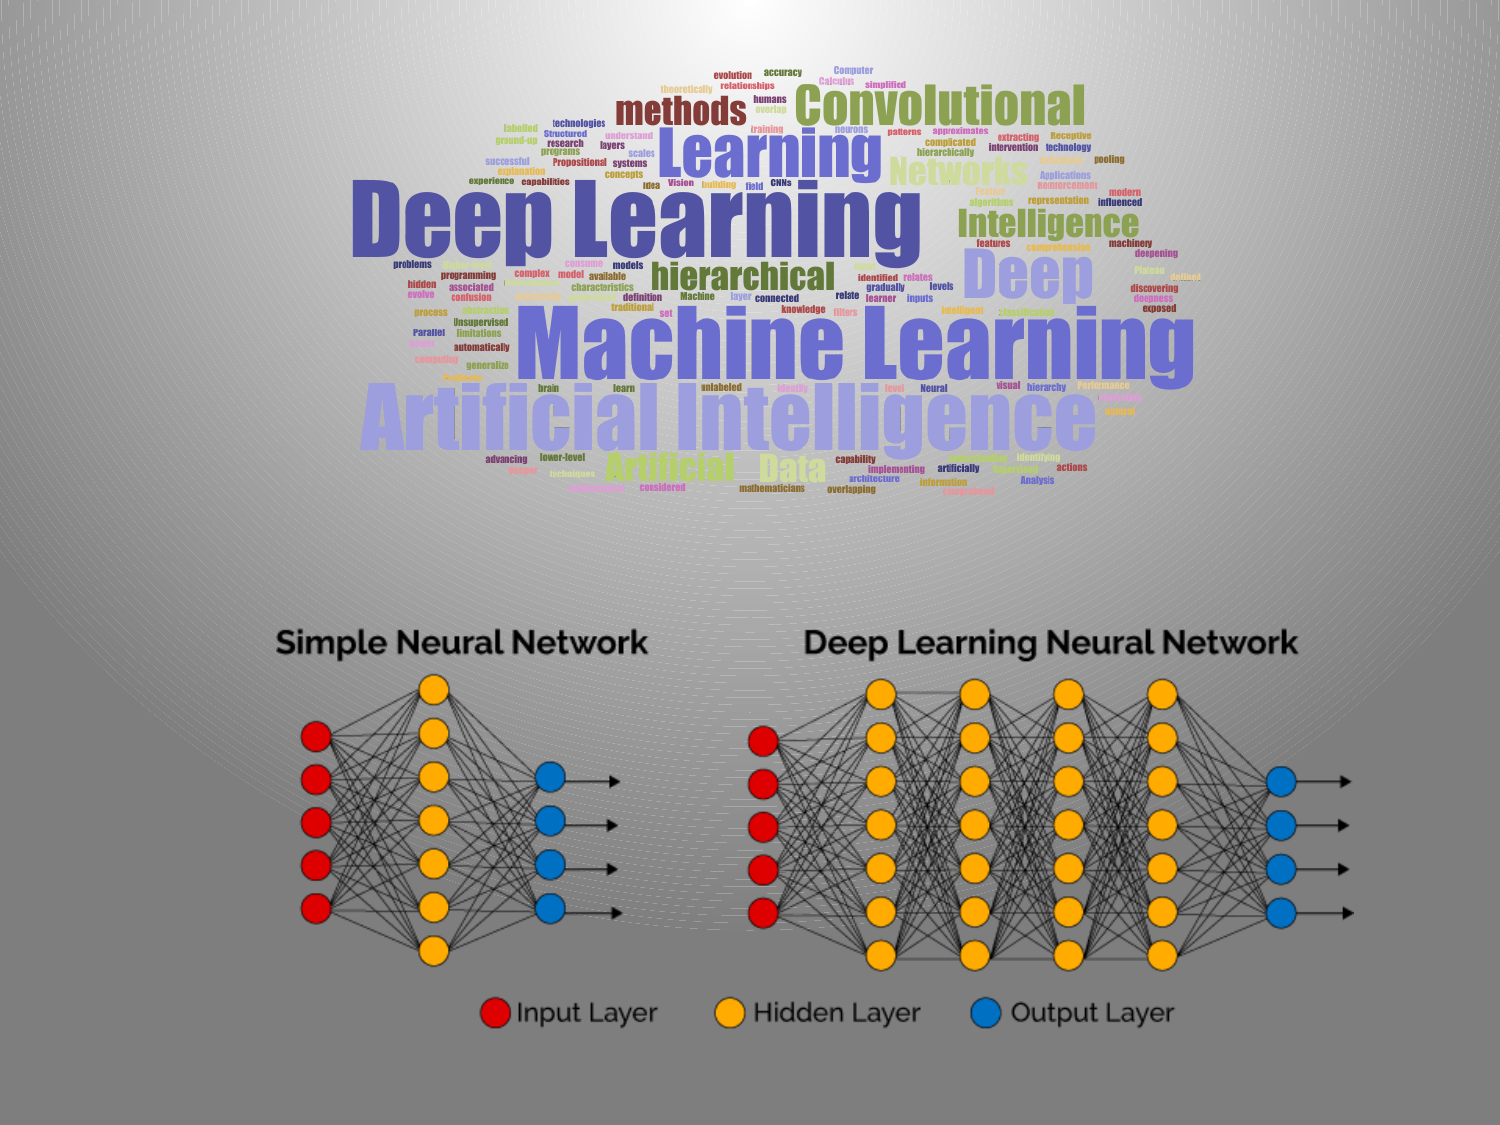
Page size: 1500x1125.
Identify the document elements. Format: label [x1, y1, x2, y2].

picture [306, 0, 1247, 576]
picture [274, 624, 1354, 1030]
